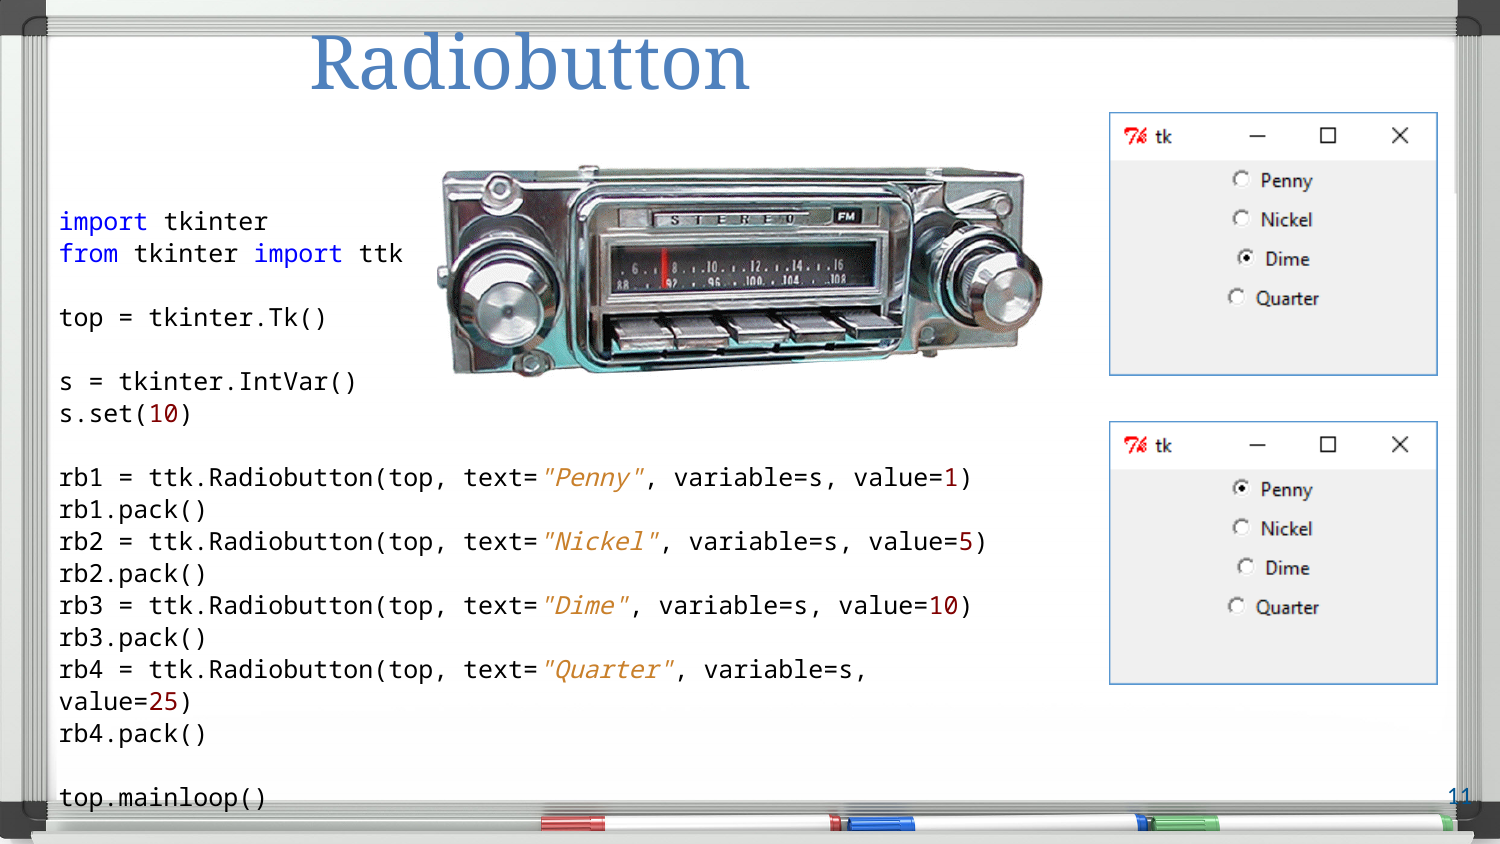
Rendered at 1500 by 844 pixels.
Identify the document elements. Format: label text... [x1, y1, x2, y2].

slide_number 11 [1387, 771, 1488, 817]
picture [0, 0, 1500, 844]
title Radiobutton [12, 9, 1050, 110]
text_box import tkinter from tkinter import ttk top = tkinter.Tk() s = tkinter.IntVar() s.set(10) rb1 = ttk.Radiobutton(top, text="Penny", variable=s, value=1) rb1.pack() rb2 = ttk.Radiobutton(top, text="Nickel", variable=s, value=5) rb2.pack() rb3 = ttk.Radiobutton(top, text="Dime", variable=s, value=10) rb3.pack() rb4 = ttk.Radiobutton(top, text="Quarter", variable=s, value=25) rb4.pack() top.mainloop() [43, 195, 1019, 819]
